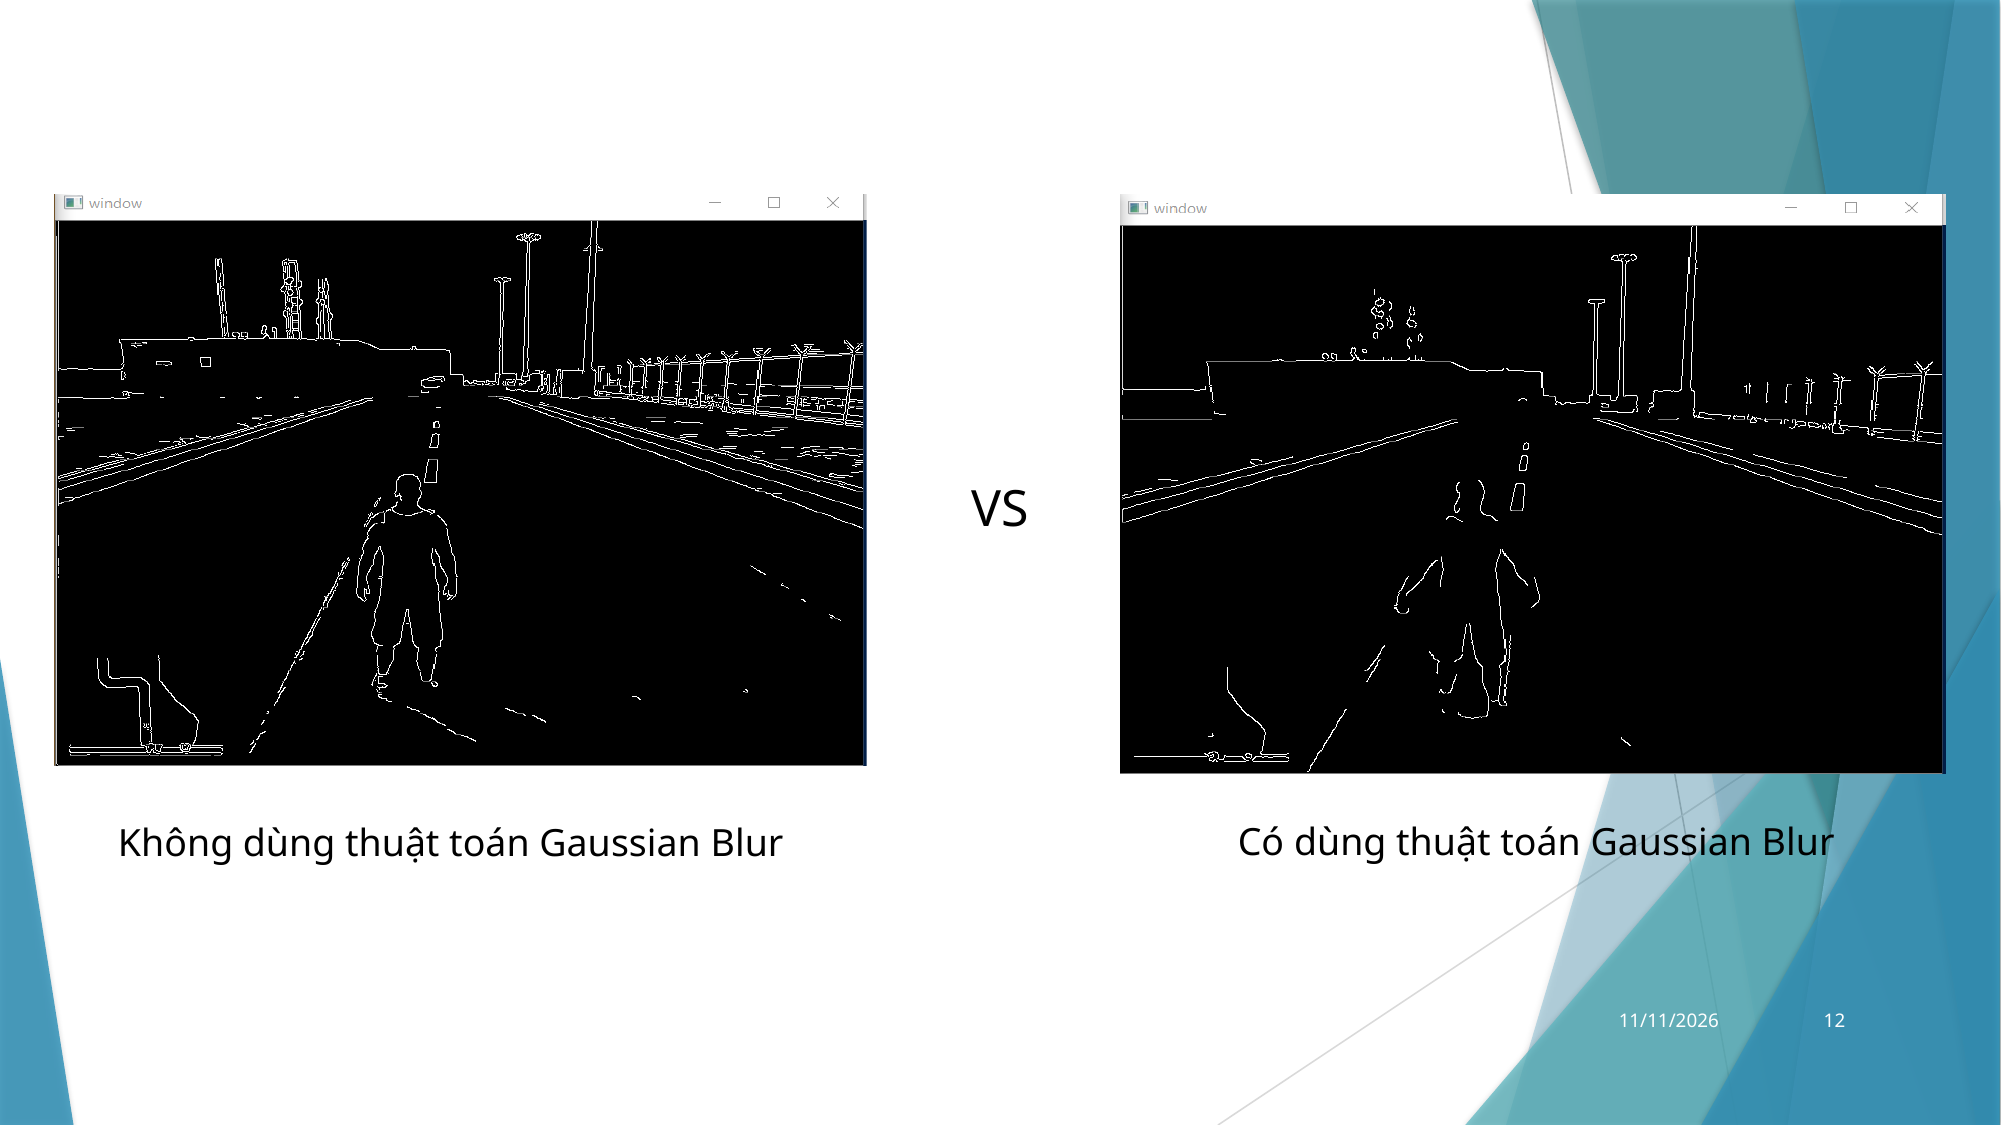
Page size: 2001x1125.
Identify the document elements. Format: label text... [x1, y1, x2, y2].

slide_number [1479, 991, 1734, 1051]
text_box VS [912, 469, 1087, 545]
text_box Có dùng thuật toán Gaussian Blur [1151, 810, 1922, 871]
slide_number 12 [1748, 991, 1861, 1051]
picture [1119, 193, 1947, 775]
text_box Không dùng thuật toán Gaussian Blur [54, 811, 849, 871]
picture [53, 193, 868, 775]
